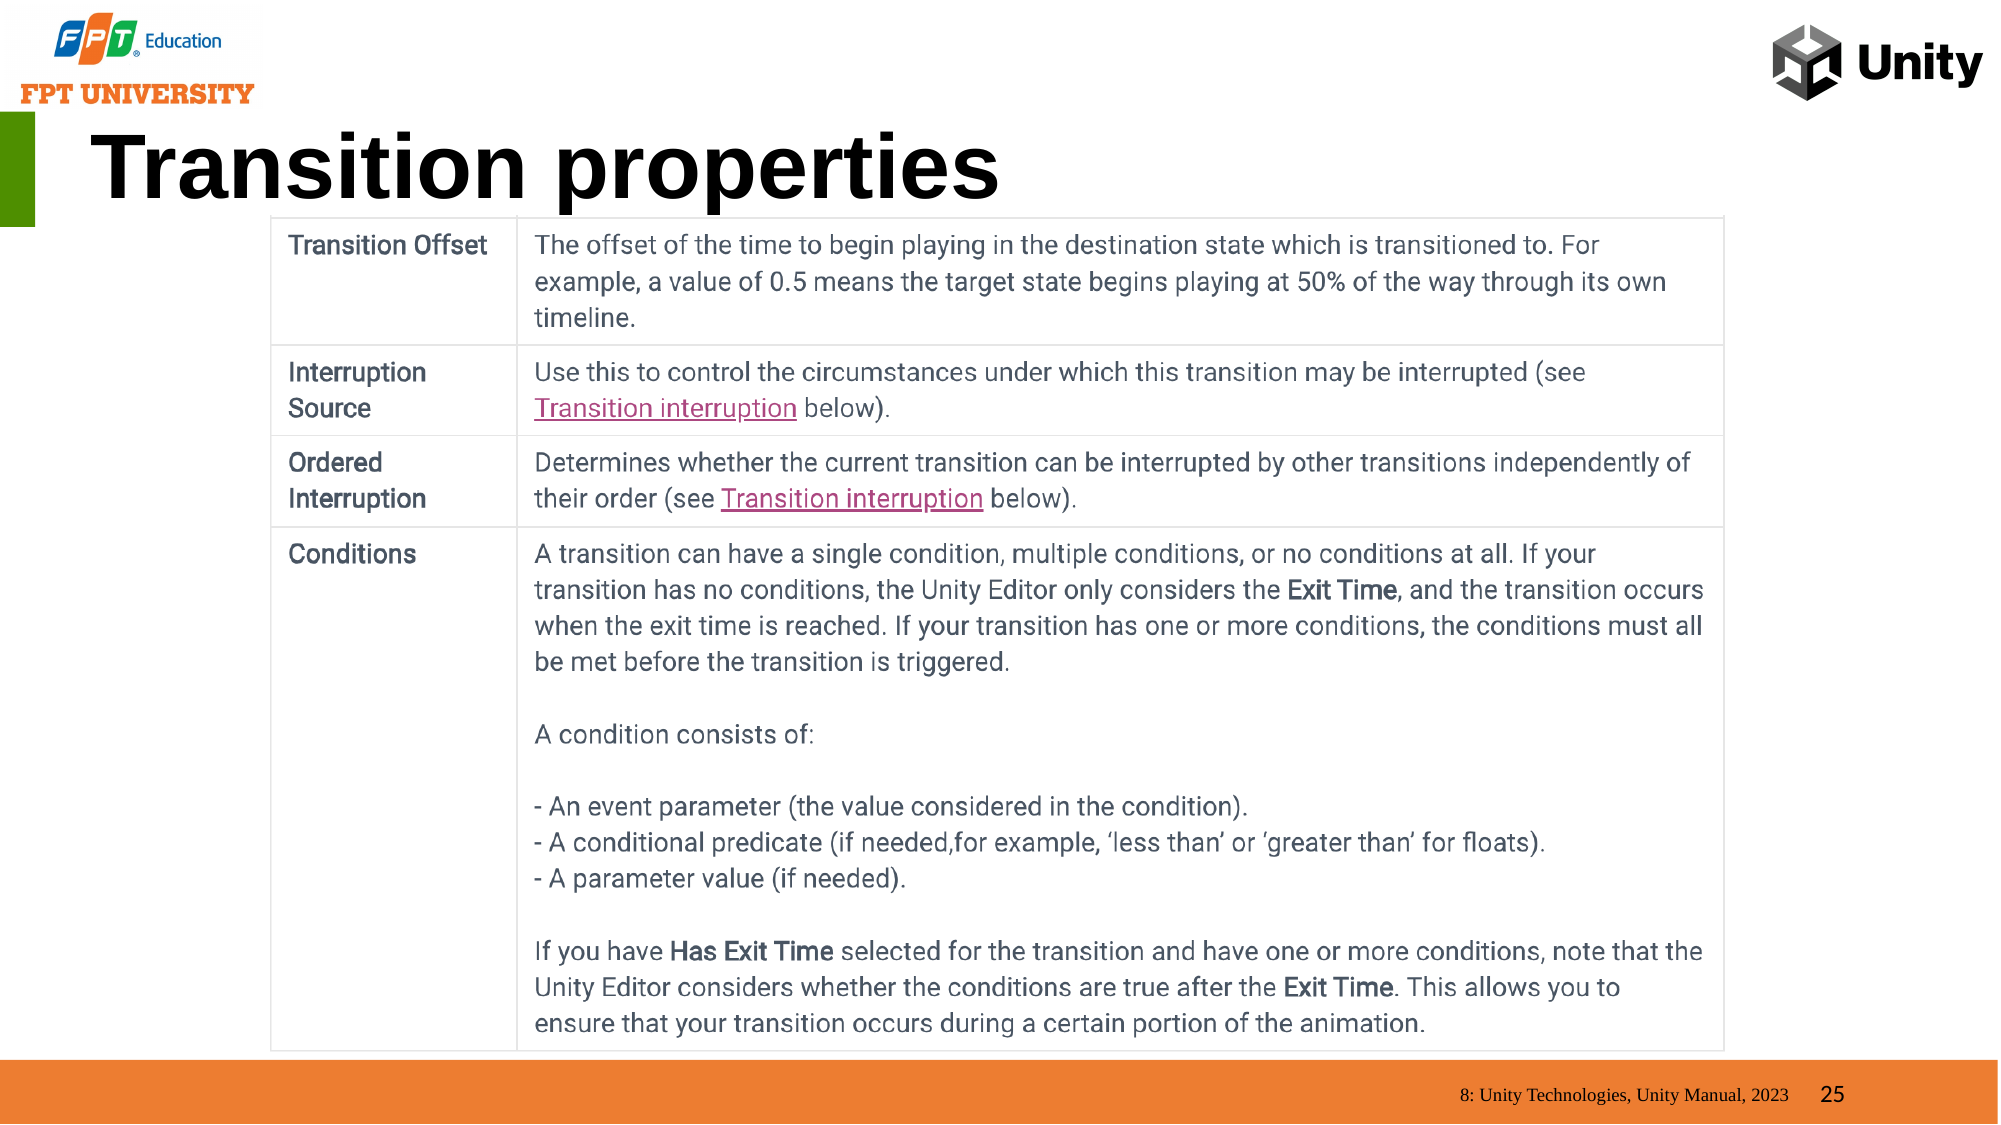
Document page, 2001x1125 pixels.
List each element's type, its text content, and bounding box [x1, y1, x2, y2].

picture [4, 4, 263, 109]
picture [261, 215, 1738, 1058]
slide_number 25 [1412, 1063, 1861, 1122]
picture [1765, 0, 1992, 126]
text_box Transition properties [37, 111, 1975, 227]
